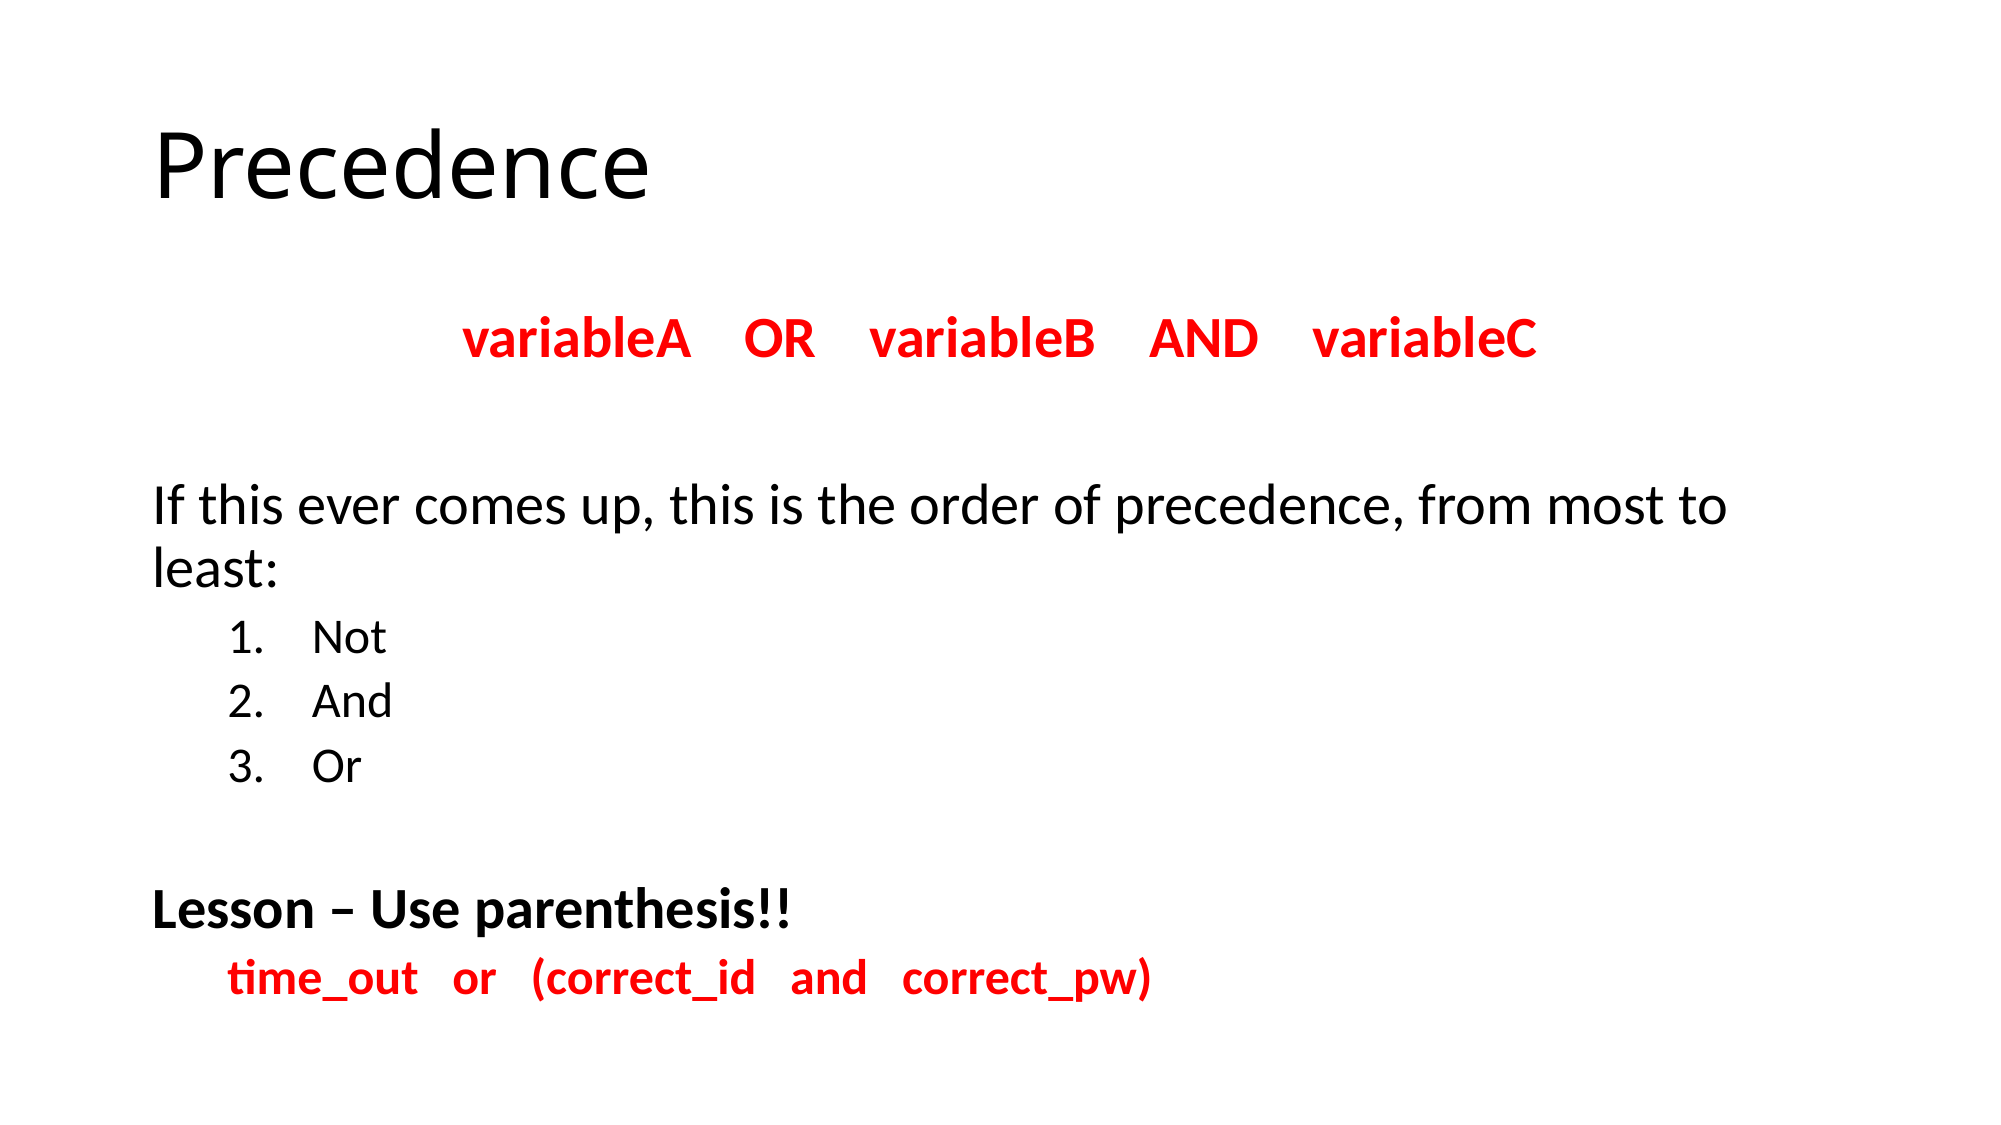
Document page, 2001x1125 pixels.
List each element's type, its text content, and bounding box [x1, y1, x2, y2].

title Precedence [137, 59, 1863, 278]
list variableA OR variableB AND variableC If this ever comes up, this is the order of precedence, from most to least: Not And Or Lesson – Use parenthesis!! time_out or (correct_id and correct_pw) [137, 299, 1863, 1014]
